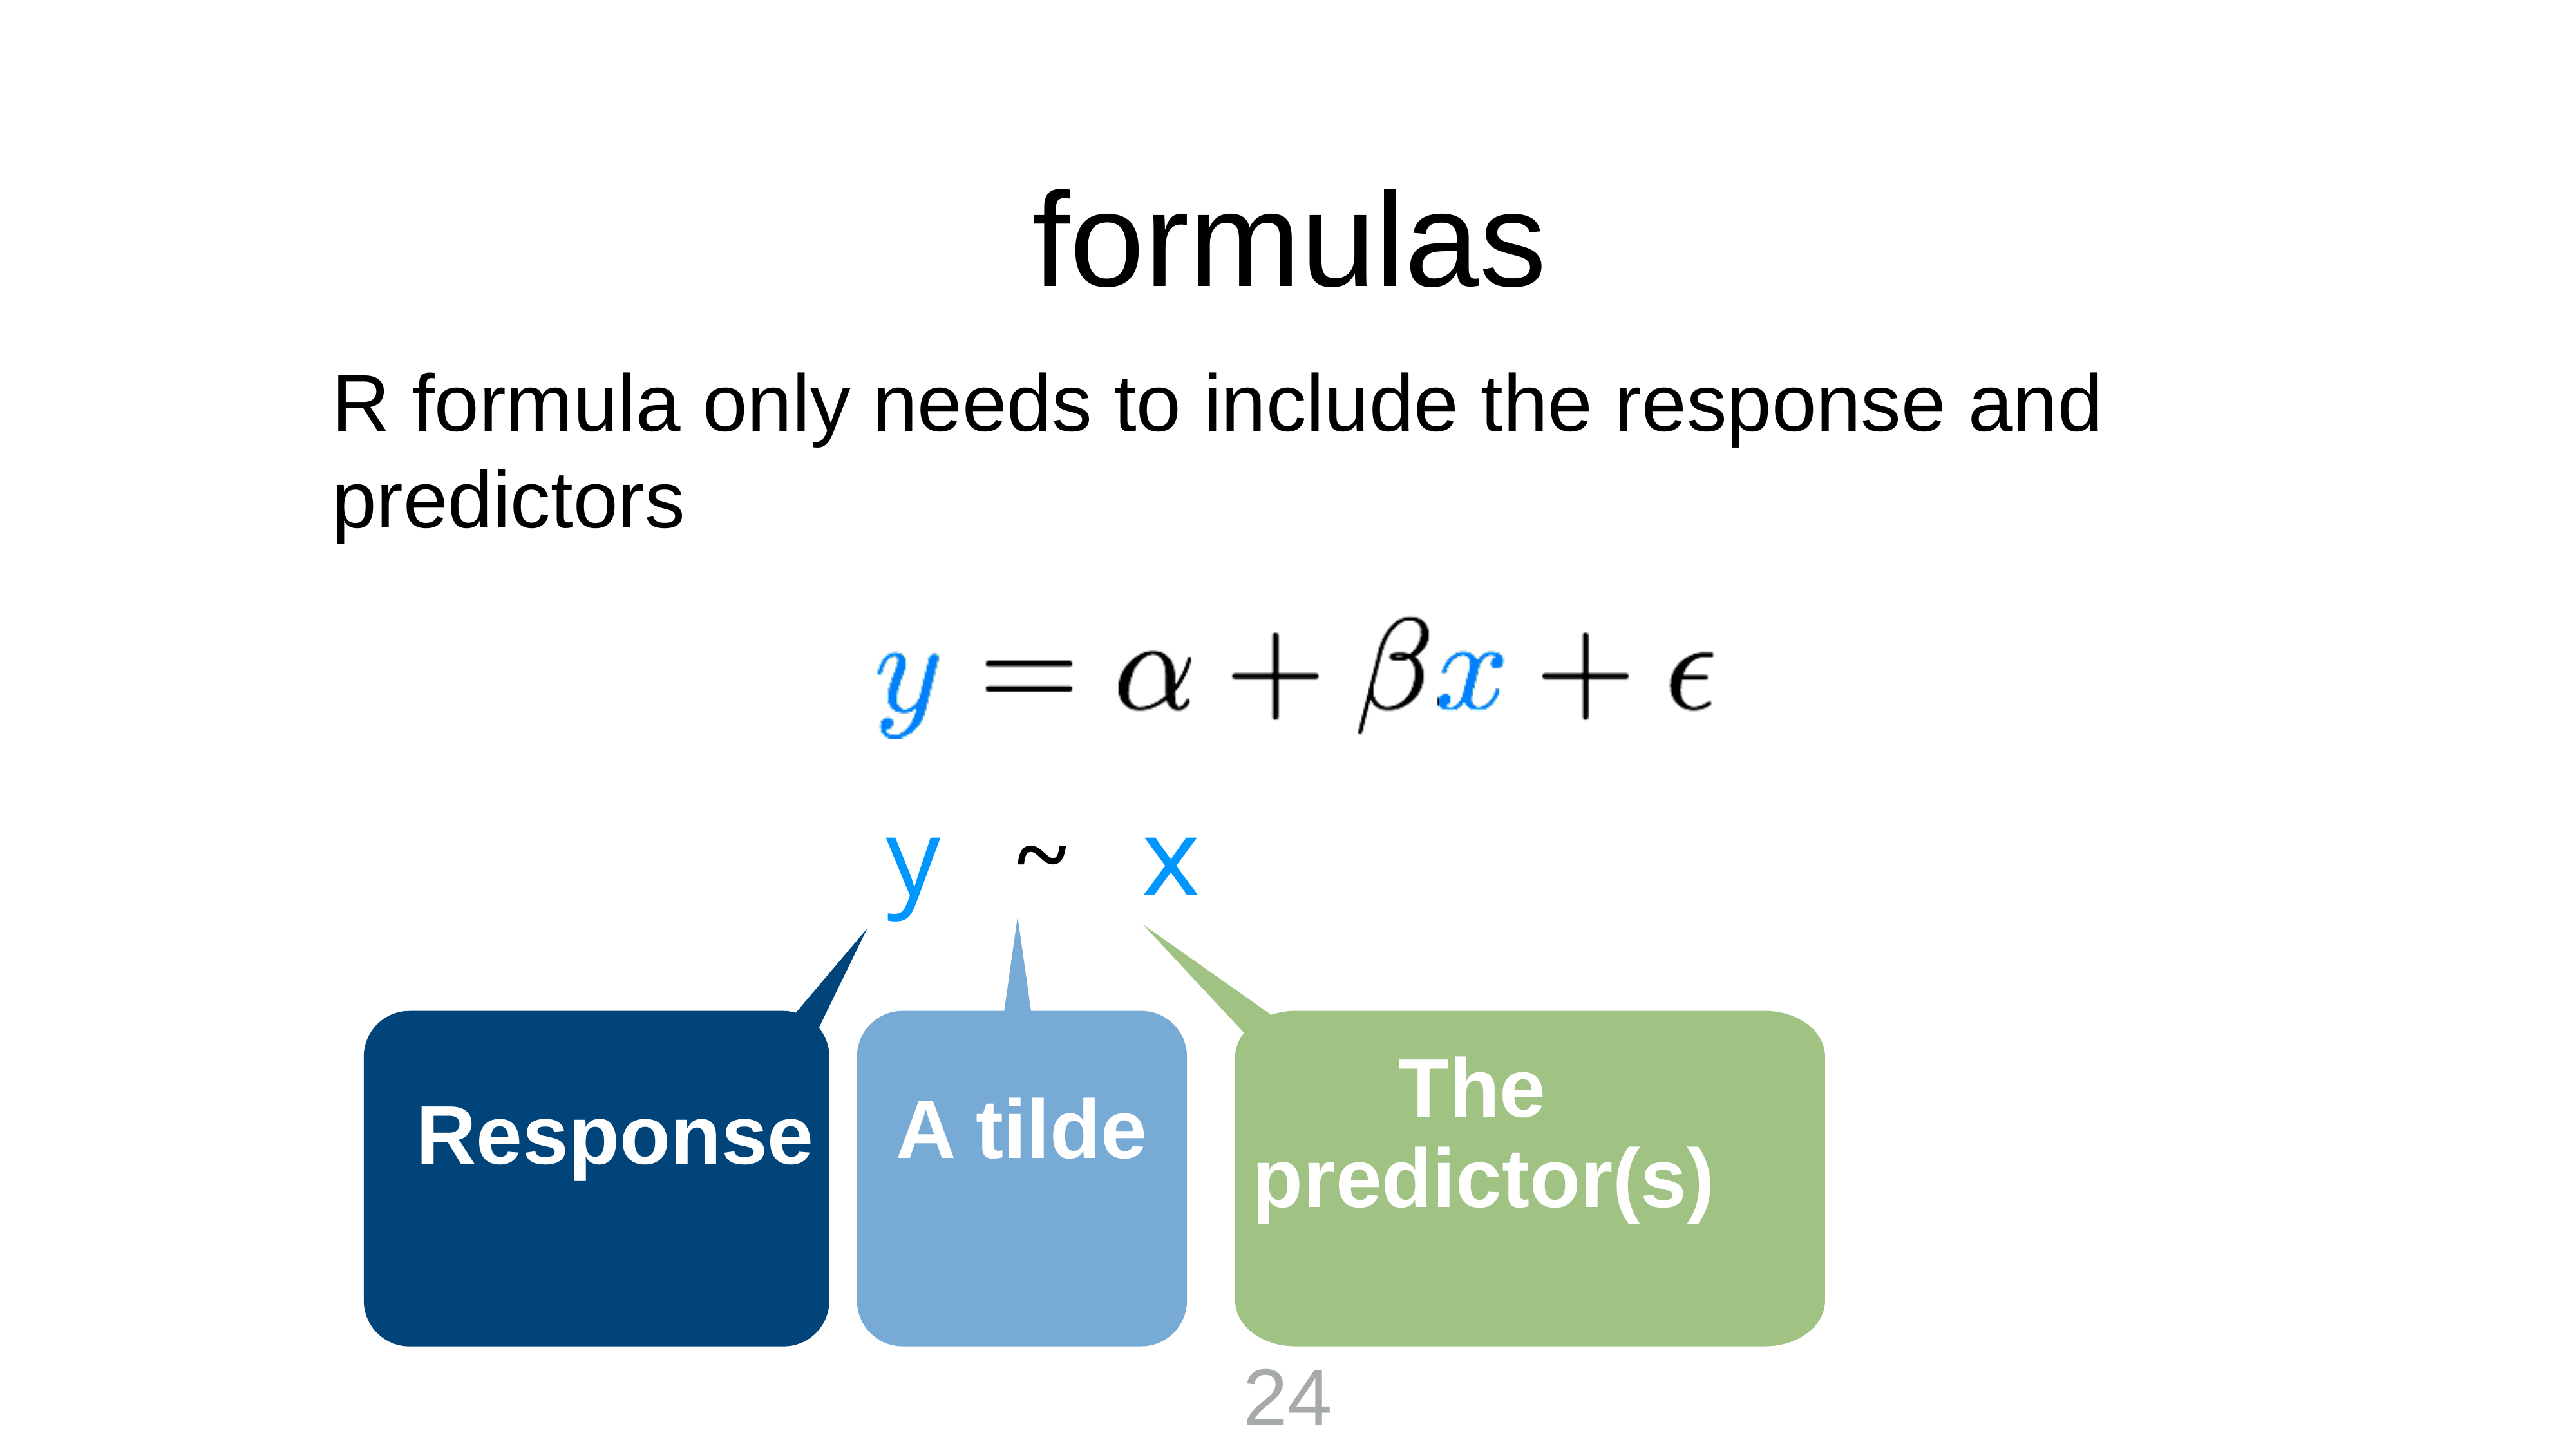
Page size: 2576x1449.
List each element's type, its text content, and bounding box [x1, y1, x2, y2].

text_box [859, 618, 1523, 942]
picture [879, 614, 1717, 737]
text_box A tilde [857, 942, 1188, 1347]
list R formula only needs to include the response and predictors [326, 340, 2307, 554]
text_box formulas [425, 106, 2155, 340]
text_box Response [363, 938, 861, 1347]
text_box The predictor(s) [1159, 942, 1825, 1347]
text_box 24 [1097, 1338, 1479, 1449]
